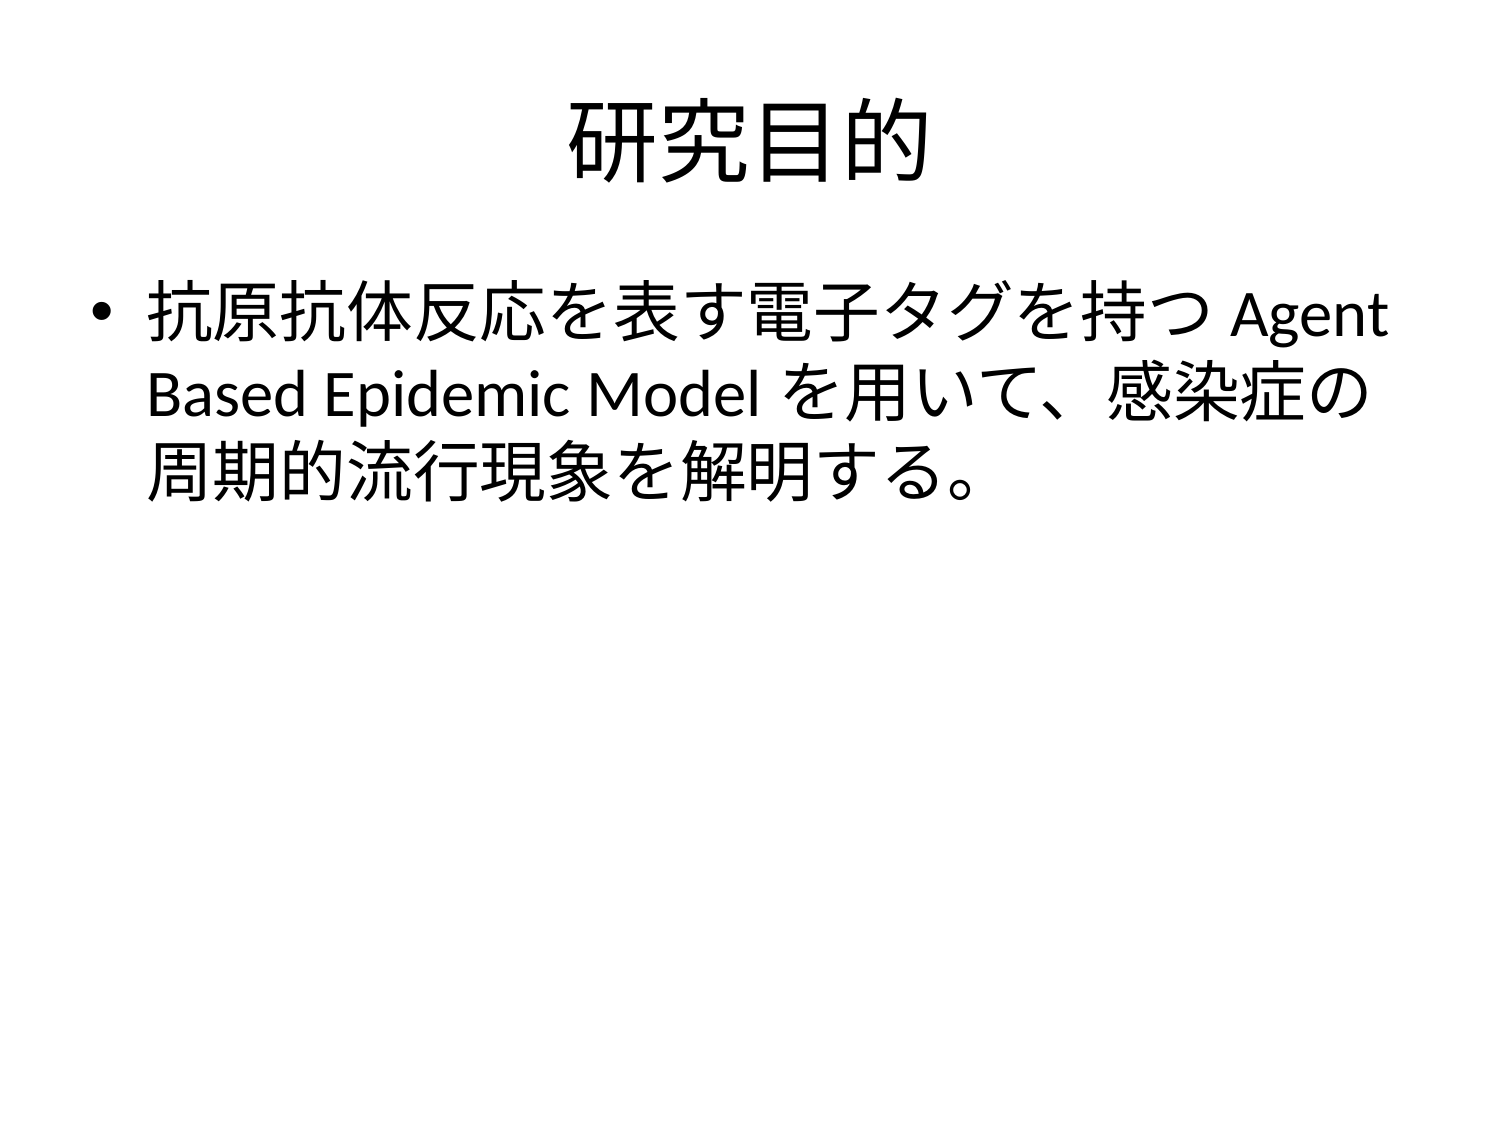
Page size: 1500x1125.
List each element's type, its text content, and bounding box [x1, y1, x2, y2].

list 抗原抗体反応を表す電子タグを持つAgent Based Epidemic Modelを用いて、感染症の周期的流行現象を解明する。 [75, 262, 1425, 1005]
title 研究目的 [75, 45, 1425, 233]
